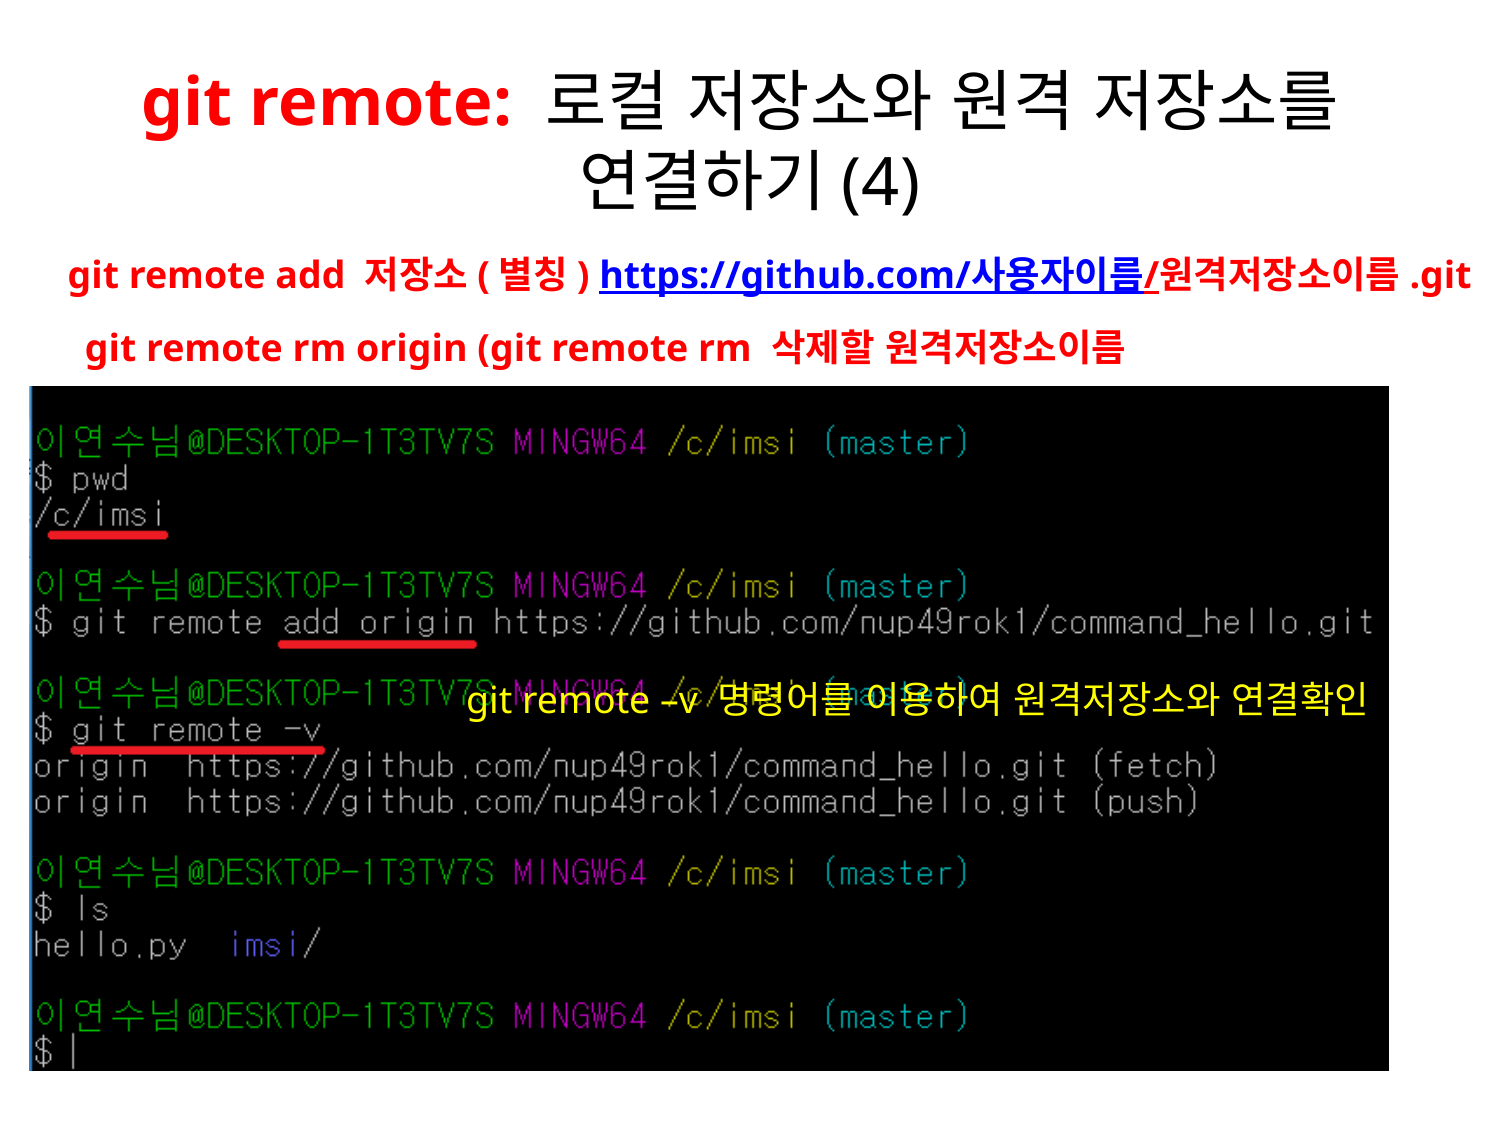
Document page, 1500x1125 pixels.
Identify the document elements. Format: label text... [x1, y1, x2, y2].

text_box git remote add 저장소(별칭) https://github.com/사용자이름/원격저장소이름.git [53, 243, 1487, 313]
title git remote: 로컬 저장소와 원격 저장소를 연결하기(4) [75, 45, 1425, 233]
text_box git remote rm origin (git remote rm 삭제할 원격저장소이름 [70, 316, 1266, 377]
picture [29, 386, 1389, 1071]
